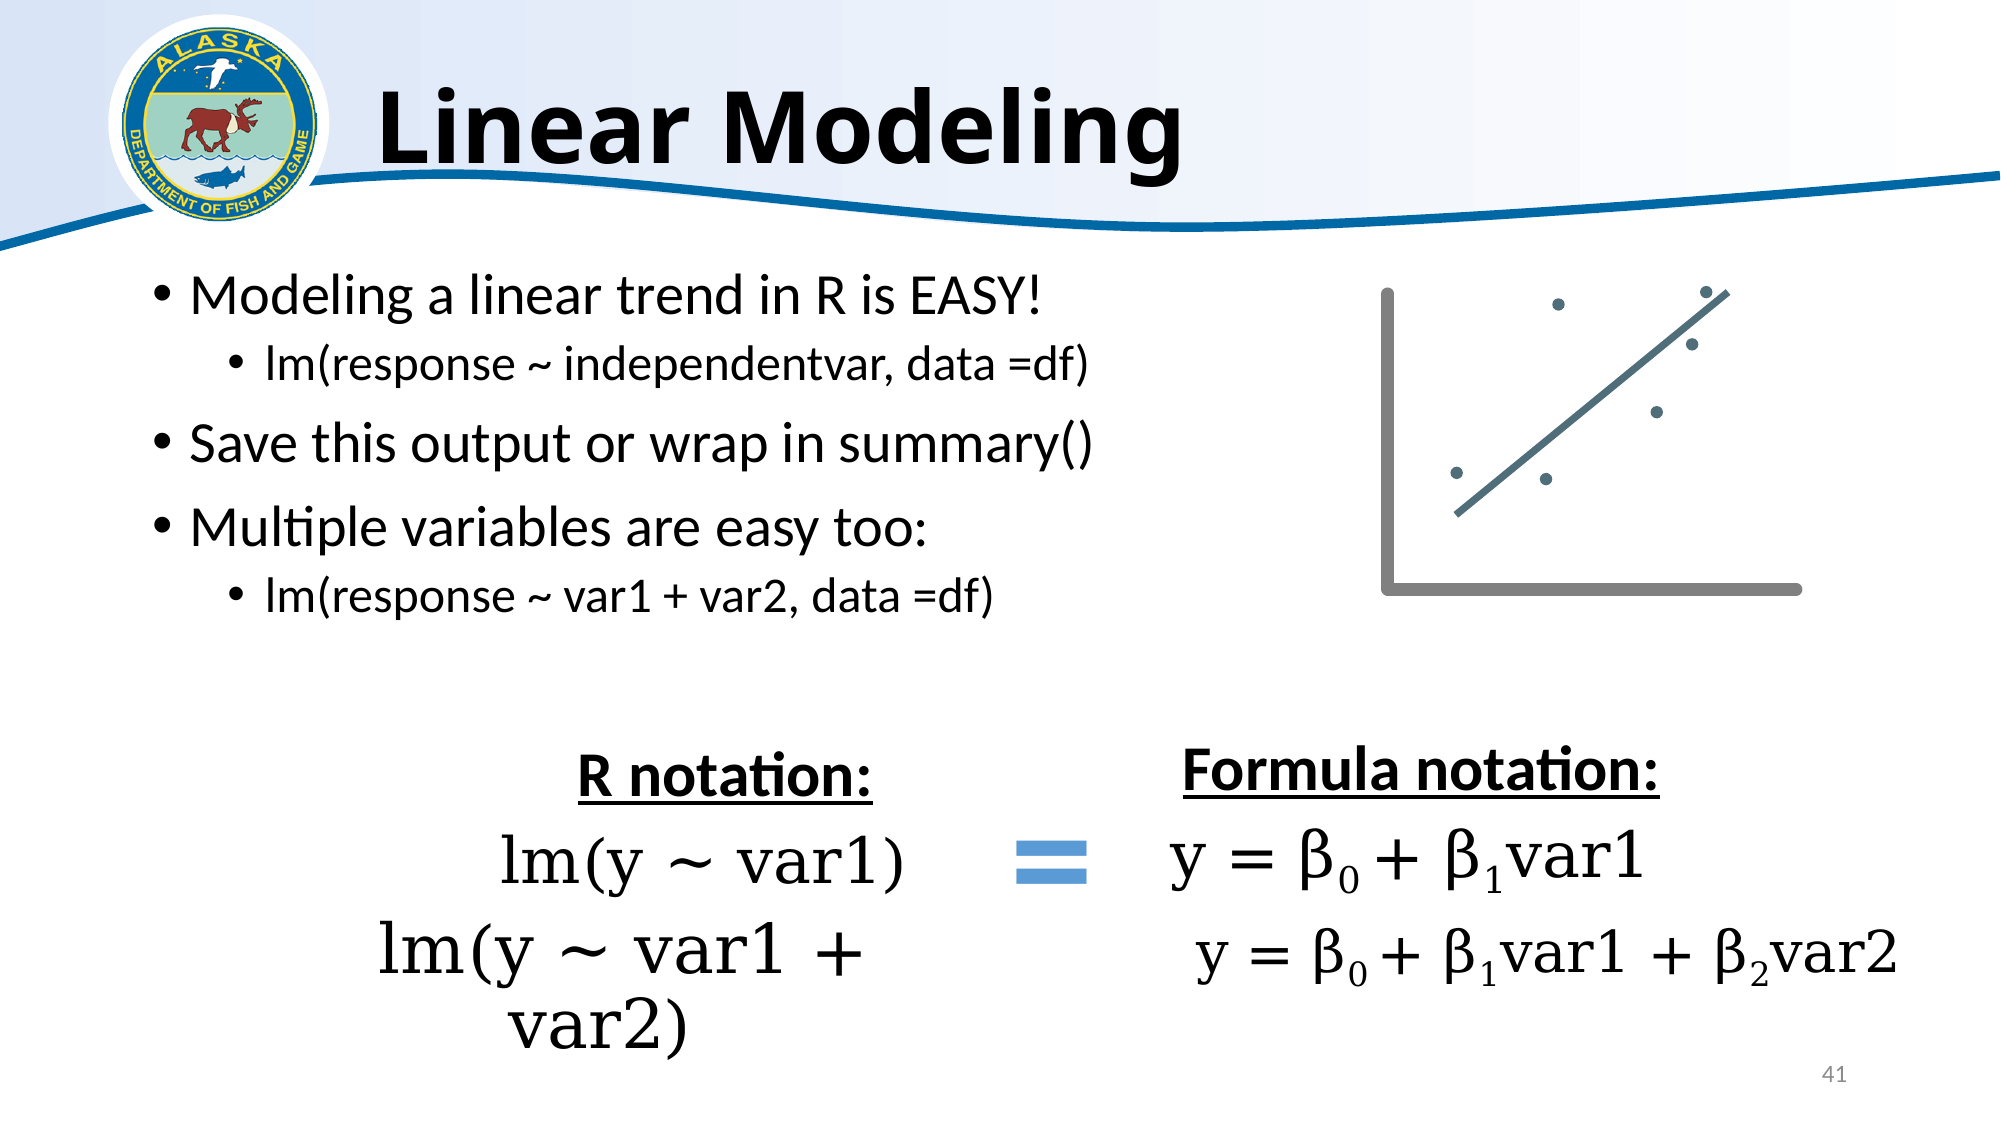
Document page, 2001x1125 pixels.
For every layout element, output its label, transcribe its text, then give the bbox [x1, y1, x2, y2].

picture [30, 14, 408, 232]
text_box lm(y ~ var1 + var2) [297, 907, 949, 1081]
list Modeling a linear trend in R is EASY! lm(response ~ independentvar, data =df) Save this output or wrap in summary() Multiple variables are easy too: lm(response ~ var1 + var2, data =df) [137, 256, 1863, 753]
text_box R notation: lm(y ~ var1) [459, 734, 992, 907]
text_box = [897, 763, 1206, 938]
text_box y = β0 + β1var1 + β2var2 [1136, 908, 1981, 1044]
slide_number 41 [1412, 1044, 1863, 1103]
text_box Formula notation: y = β0 + β1var1 [1144, 727, 1699, 908]
title Linear Modeling [359, 30, 1863, 232]
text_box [1387, 285, 1797, 590]
